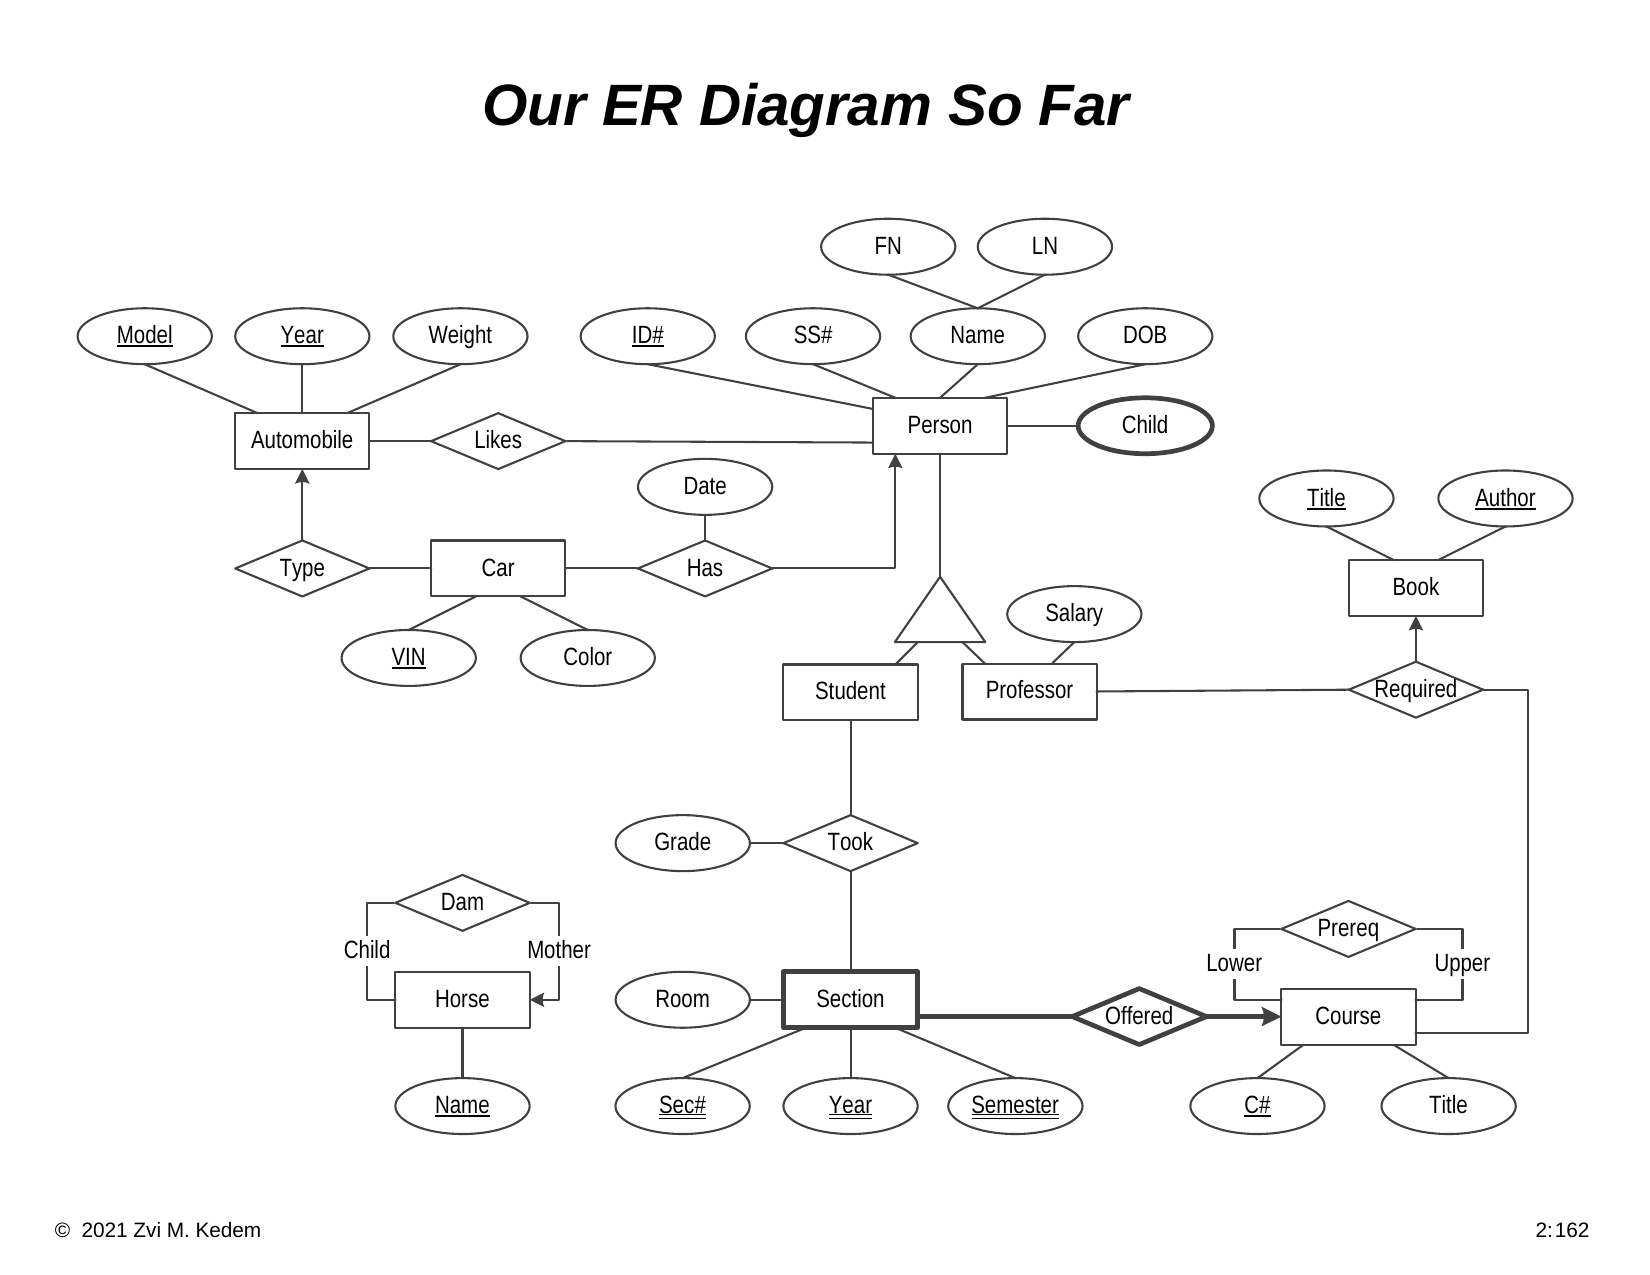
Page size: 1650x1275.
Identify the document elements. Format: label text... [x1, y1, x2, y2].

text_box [73, 215, 1577, 1138]
title Our ER Diagram So Far [111, 36, 1501, 176]
